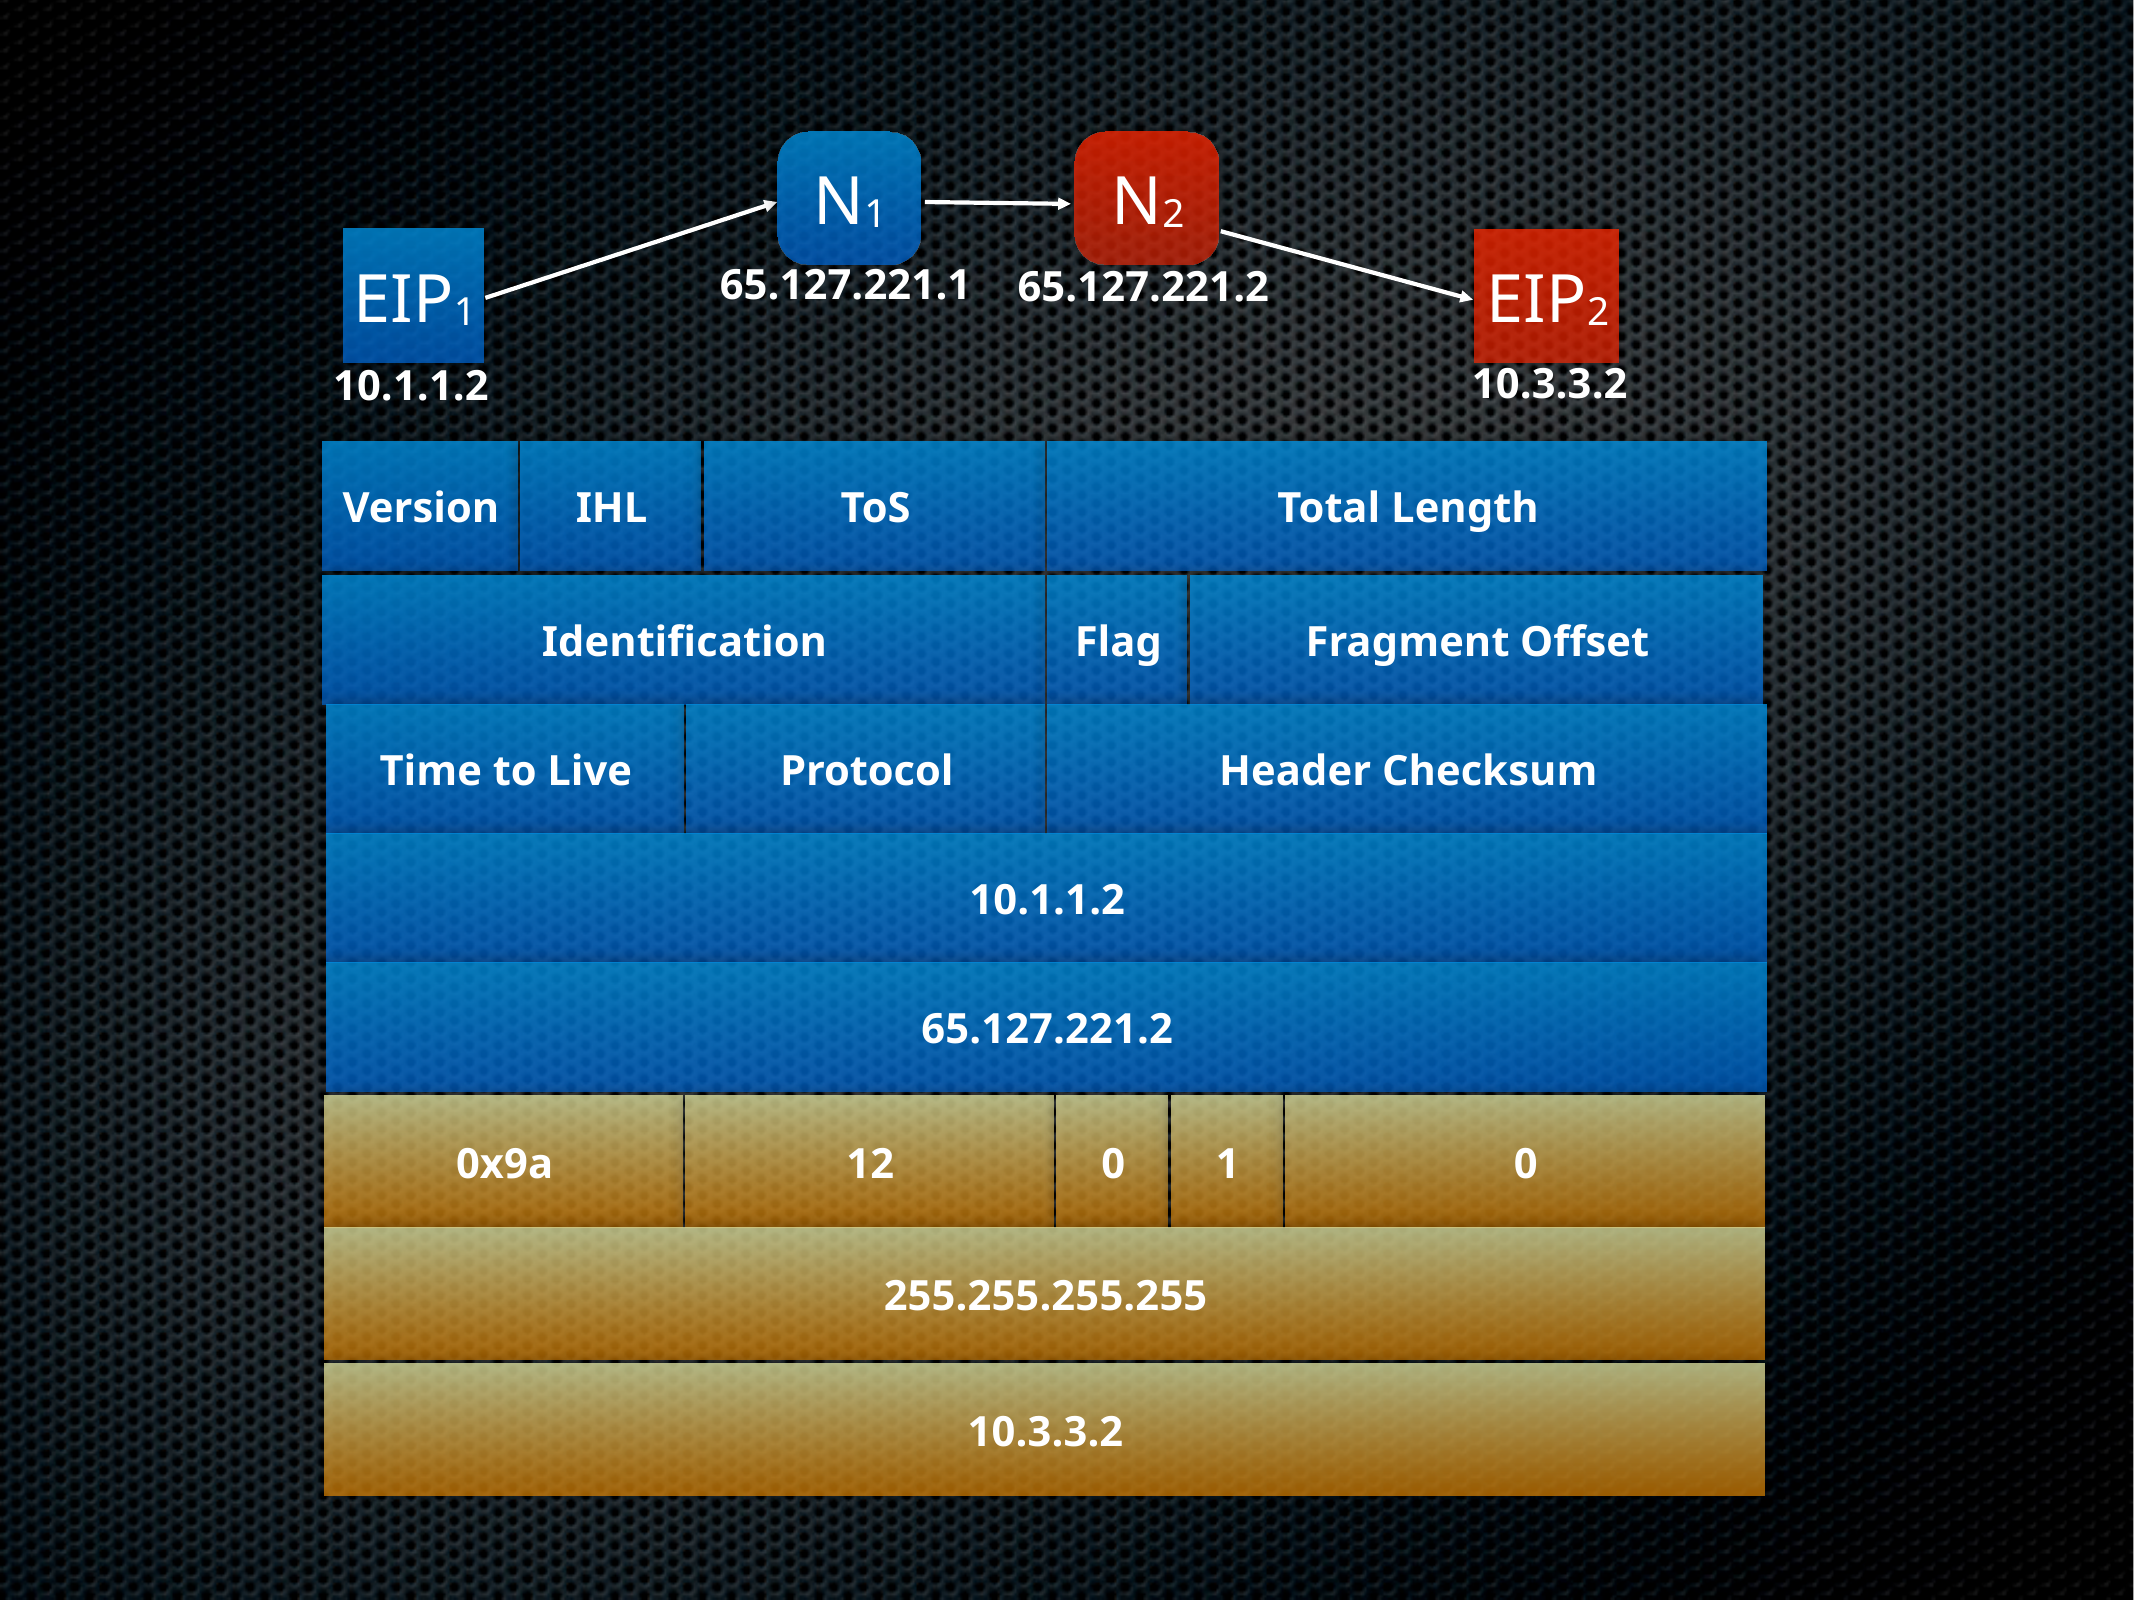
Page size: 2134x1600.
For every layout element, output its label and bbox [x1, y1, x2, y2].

text_box [321, 131, 1769, 1497]
picture [0, 0, 2134, 1600]
